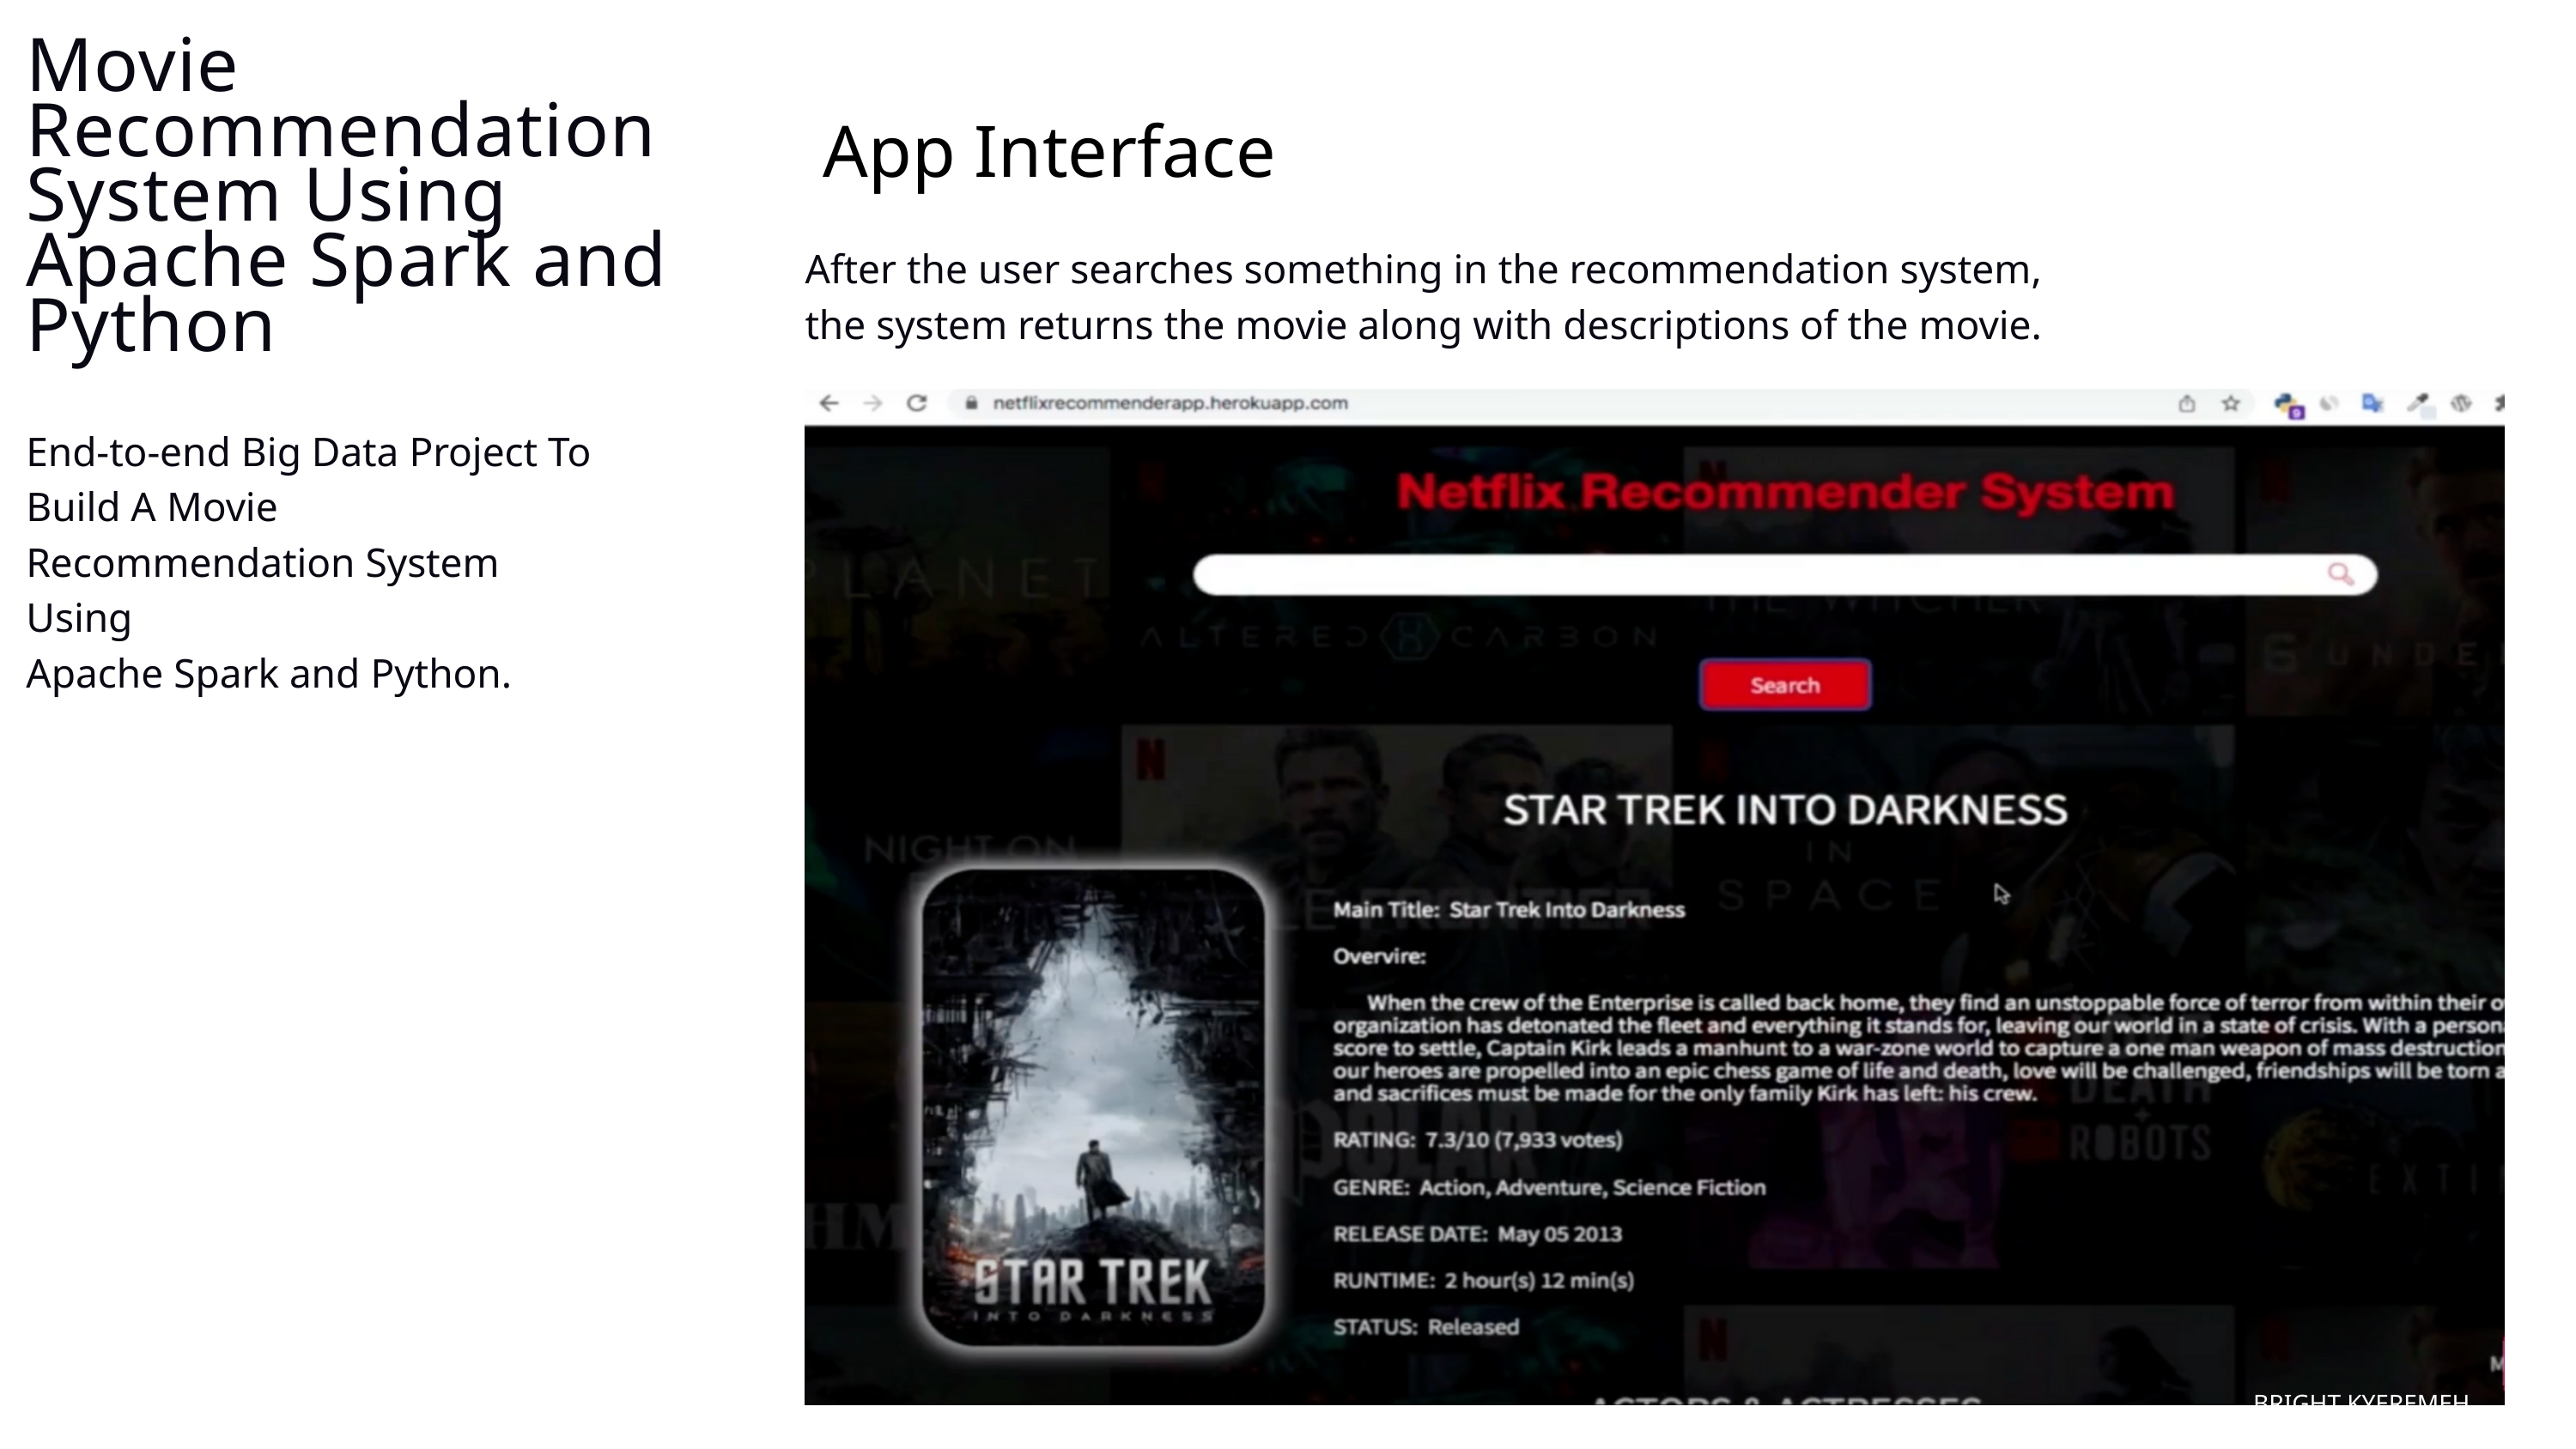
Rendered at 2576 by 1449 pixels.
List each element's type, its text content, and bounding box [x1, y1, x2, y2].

text_box After the user searches something in the recommendation system, the system returns the movie along with descriptions of the movie. [805, 236, 2064, 348]
text_box End-to-end Big Data Project To Build A Movie Recommendation System Using Apache Spark and Python. [26, 418, 592, 696]
picture [805, 389, 2505, 1406]
text_box BRIGHT KYEREMEH [2178, 1393, 2544, 1418]
text_box App Interface [811, 91, 1288, 191]
text_box Movie Recommendation System Using Apache Spark and Python [26, 41, 687, 415]
